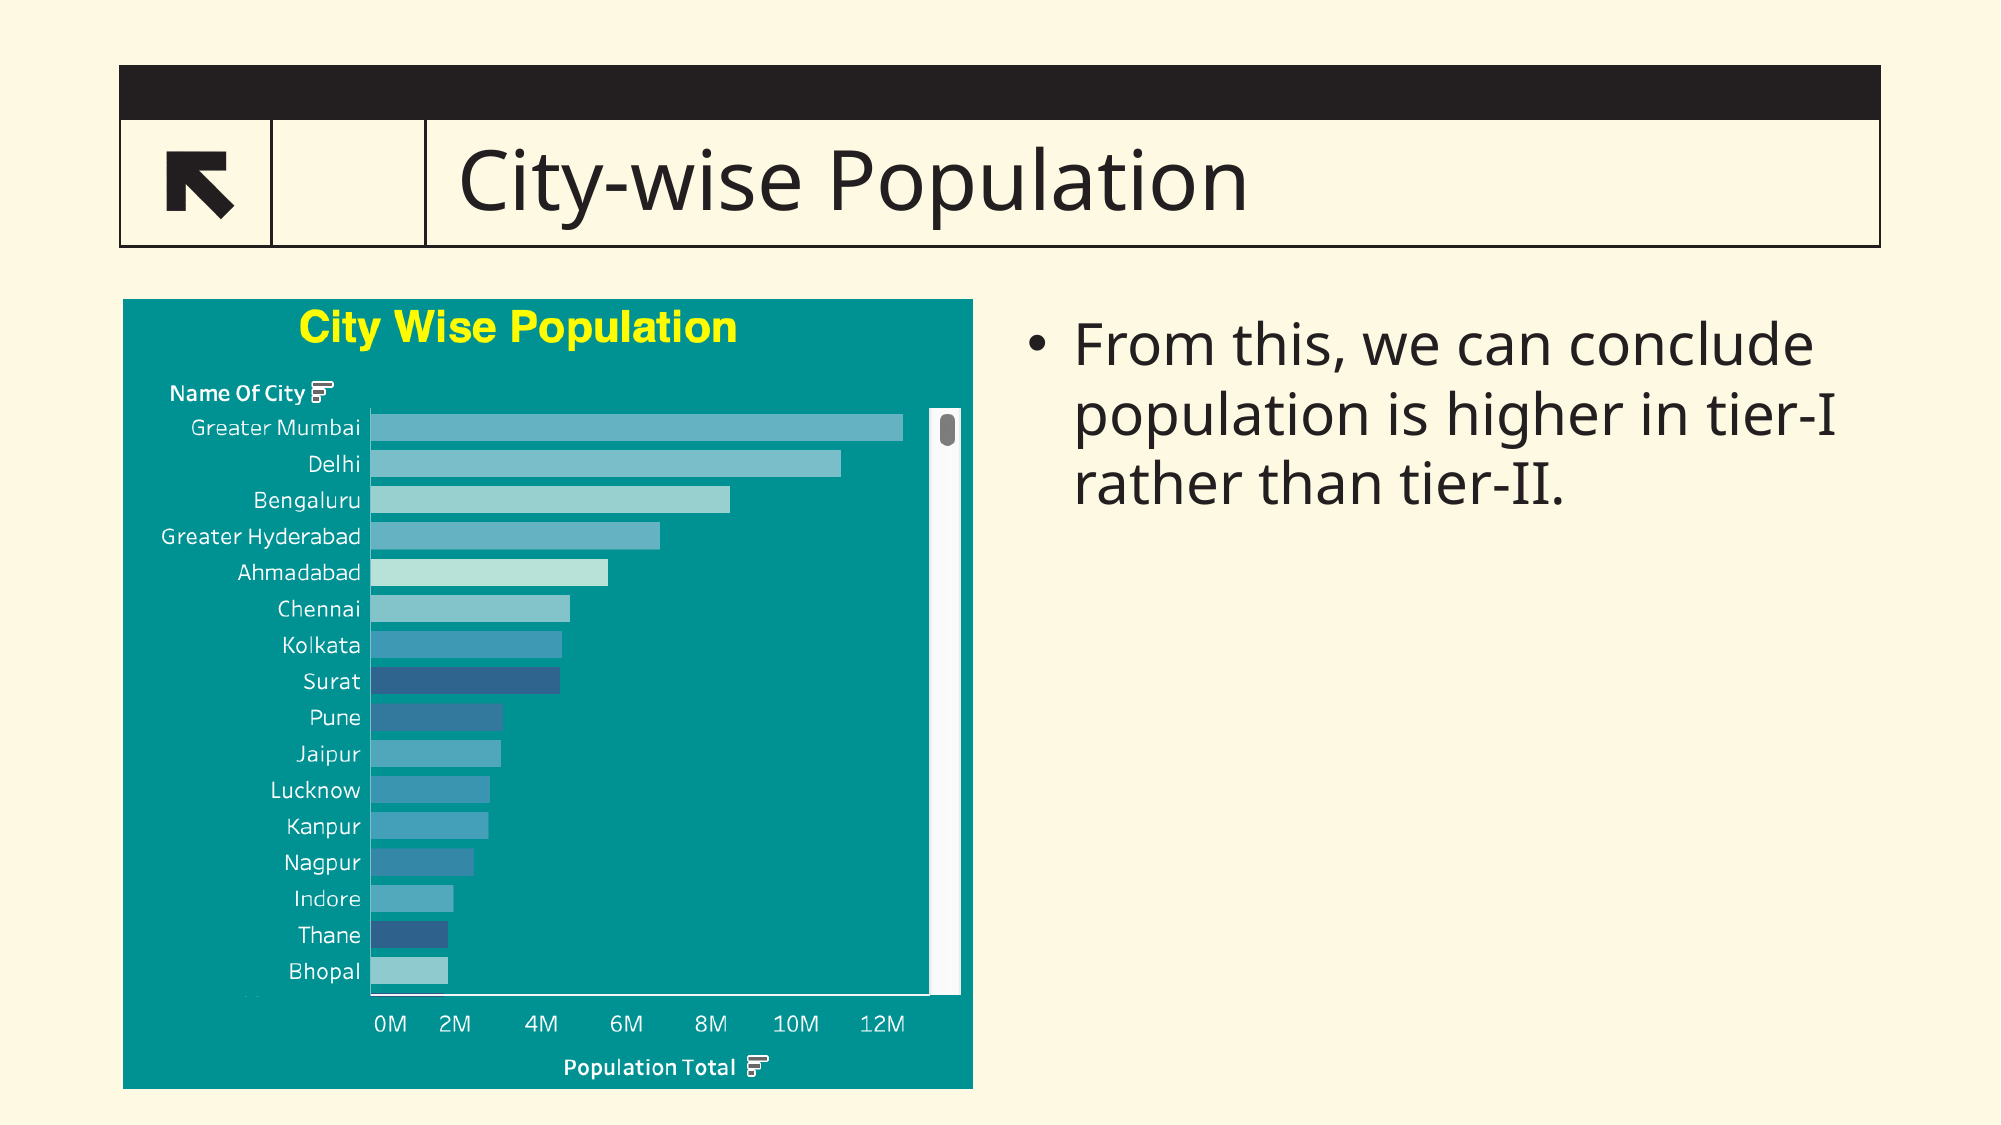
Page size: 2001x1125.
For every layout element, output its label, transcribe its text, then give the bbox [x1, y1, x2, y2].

list From this, we can conclude population is higher in tier-I rather than tier-II. [1012, 299, 1863, 1088]
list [123, 299, 974, 1089]
title City-wise Population [442, 120, 1880, 248]
picture [121, 105, 273, 258]
